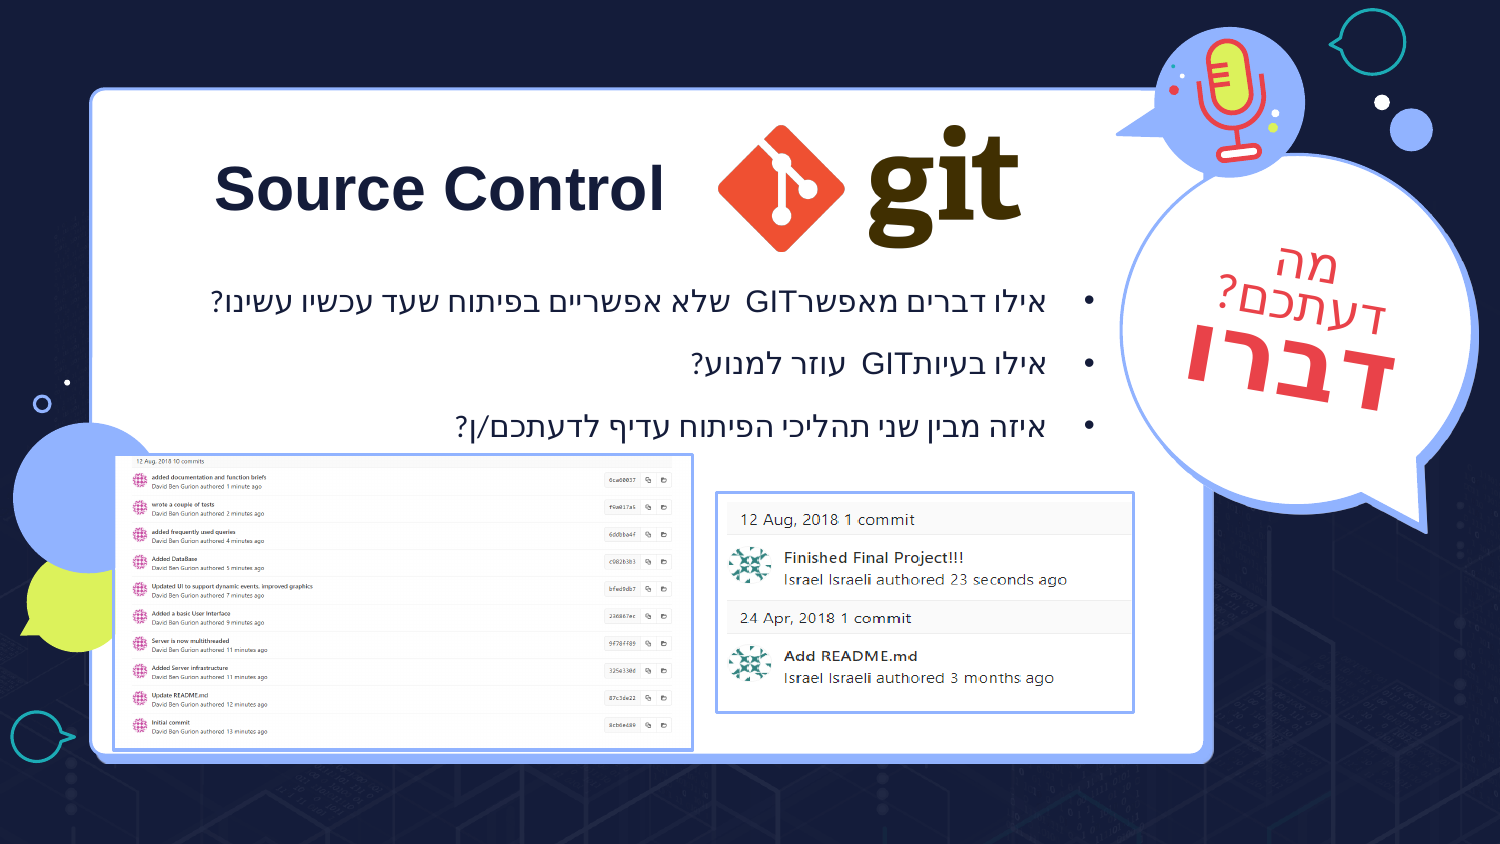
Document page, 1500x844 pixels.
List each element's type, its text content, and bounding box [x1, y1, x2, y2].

title Source Control [214, 118, 1123, 252]
picture [718, 124, 1021, 252]
picture [718, 494, 1132, 711]
picture [115, 456, 692, 749]
list אילו דברים מאפשרGIT שלא אפשריים בפיתוח שעד עכשיו עשינו? אילו בעיותGIT עוזר למנוע? איזה מבין שני תהליכי הפיתוח עדיף לדעתכם/ן? [121, 281, 1117, 719]
